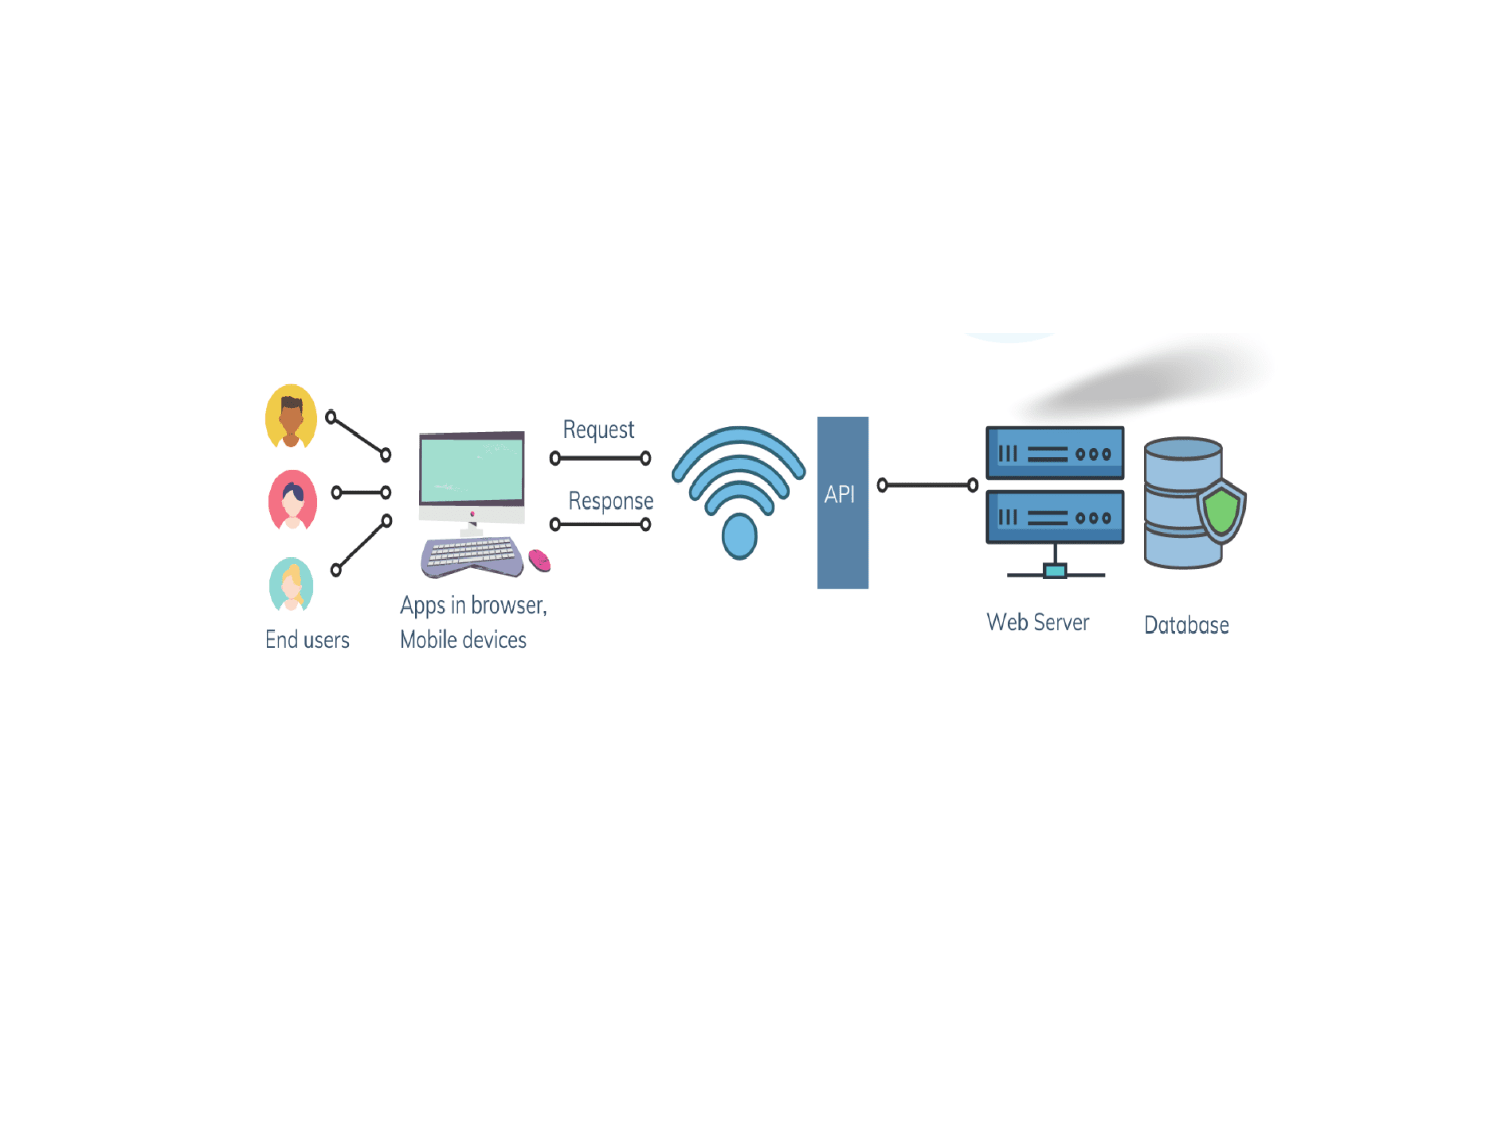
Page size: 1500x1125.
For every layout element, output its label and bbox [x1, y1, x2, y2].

picture [125, 332, 1375, 689]
